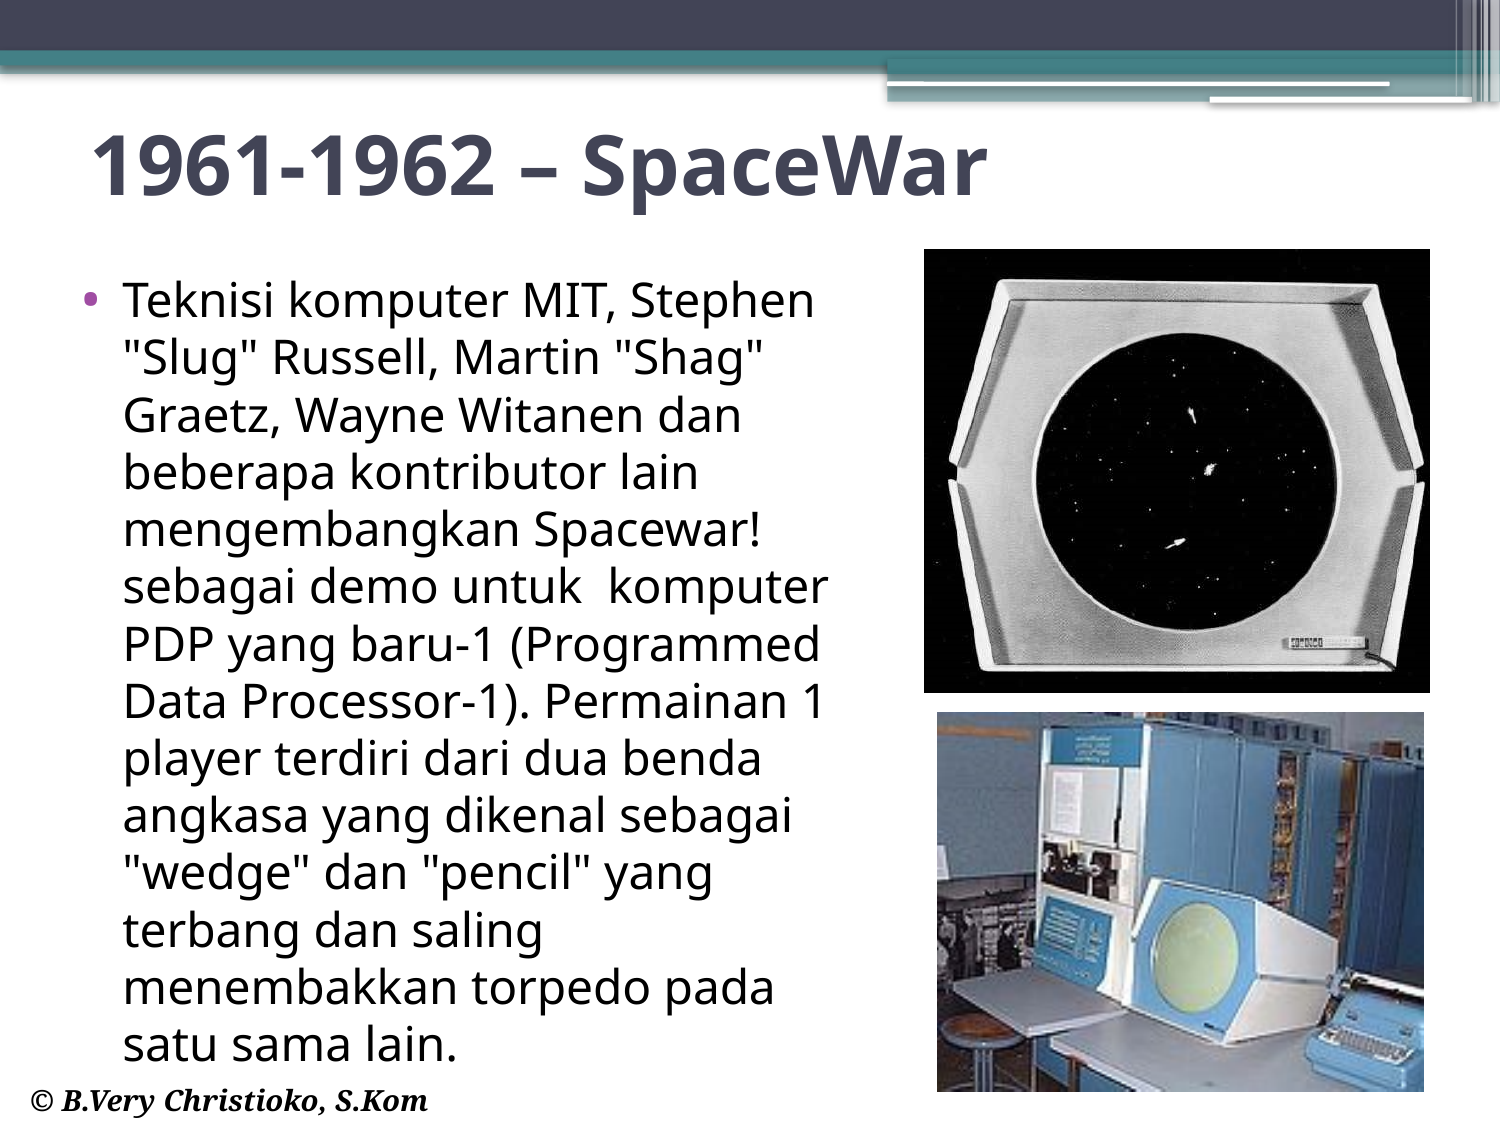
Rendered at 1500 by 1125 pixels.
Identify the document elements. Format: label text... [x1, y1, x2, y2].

text_box © B.Very Christioko, S.Kom [15, 1074, 444, 1125]
title 1961-1962 – SpaceWar [75, 75, 1425, 250]
list Teknisi komputer MIT, Stephen "Slug" Russell, Martin "Shag" Graetz, Wayne Witanen dan beberapa kontributor lain mengembangkan Spacewar! sebagai demo untuk komputer PDP yang baru-1 (Programmed Data Processor-1). Permainan 1 player terdiri dari dua benda angkasa yang dikenal sebagai "wedge" dan "pencil" yang terbang dan saling menembakkan torpedo pada satu sama lain. [50, 262, 888, 1079]
picture [937, 712, 1424, 1092]
picture [924, 249, 1430, 694]
